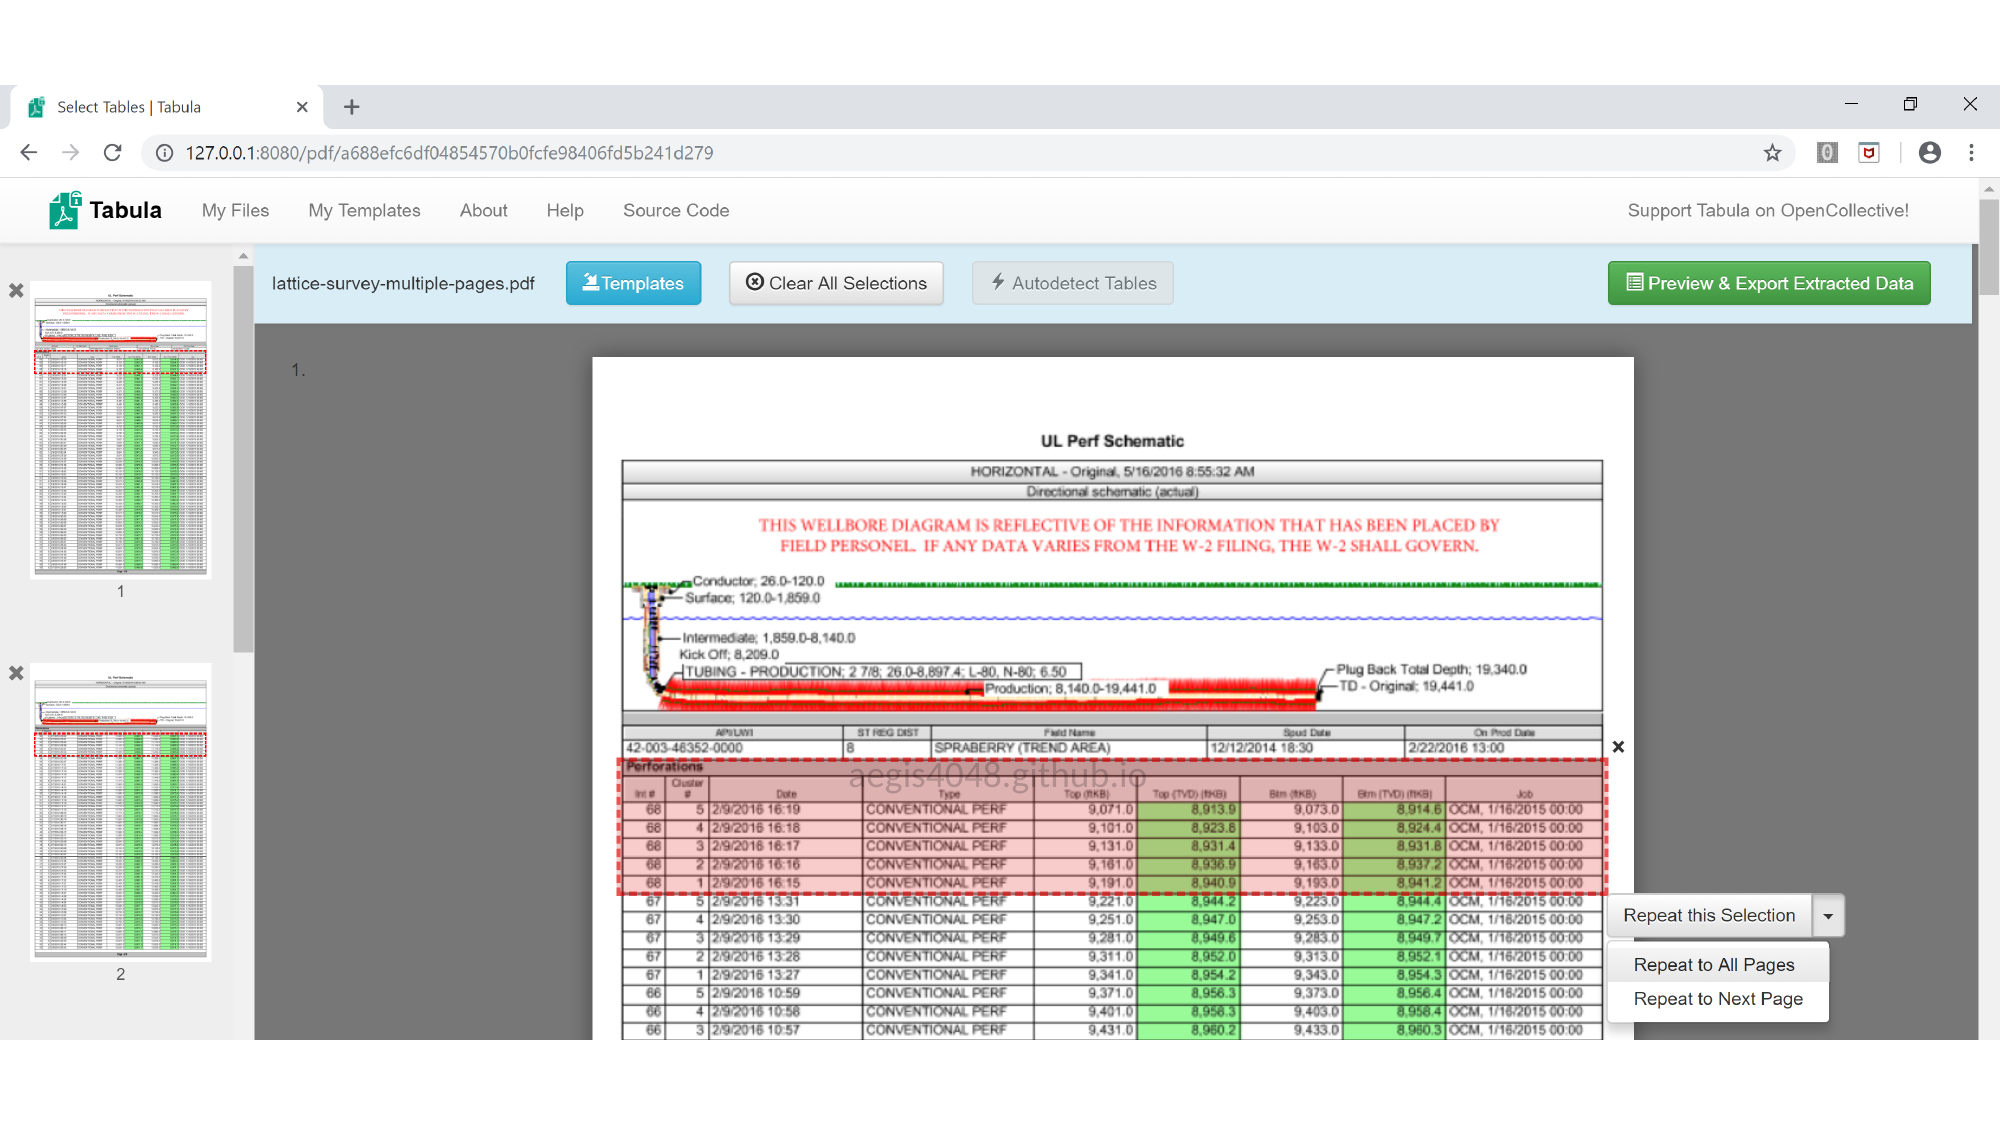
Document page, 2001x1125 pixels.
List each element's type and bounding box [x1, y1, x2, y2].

picture [0, 85, 2000, 1040]
